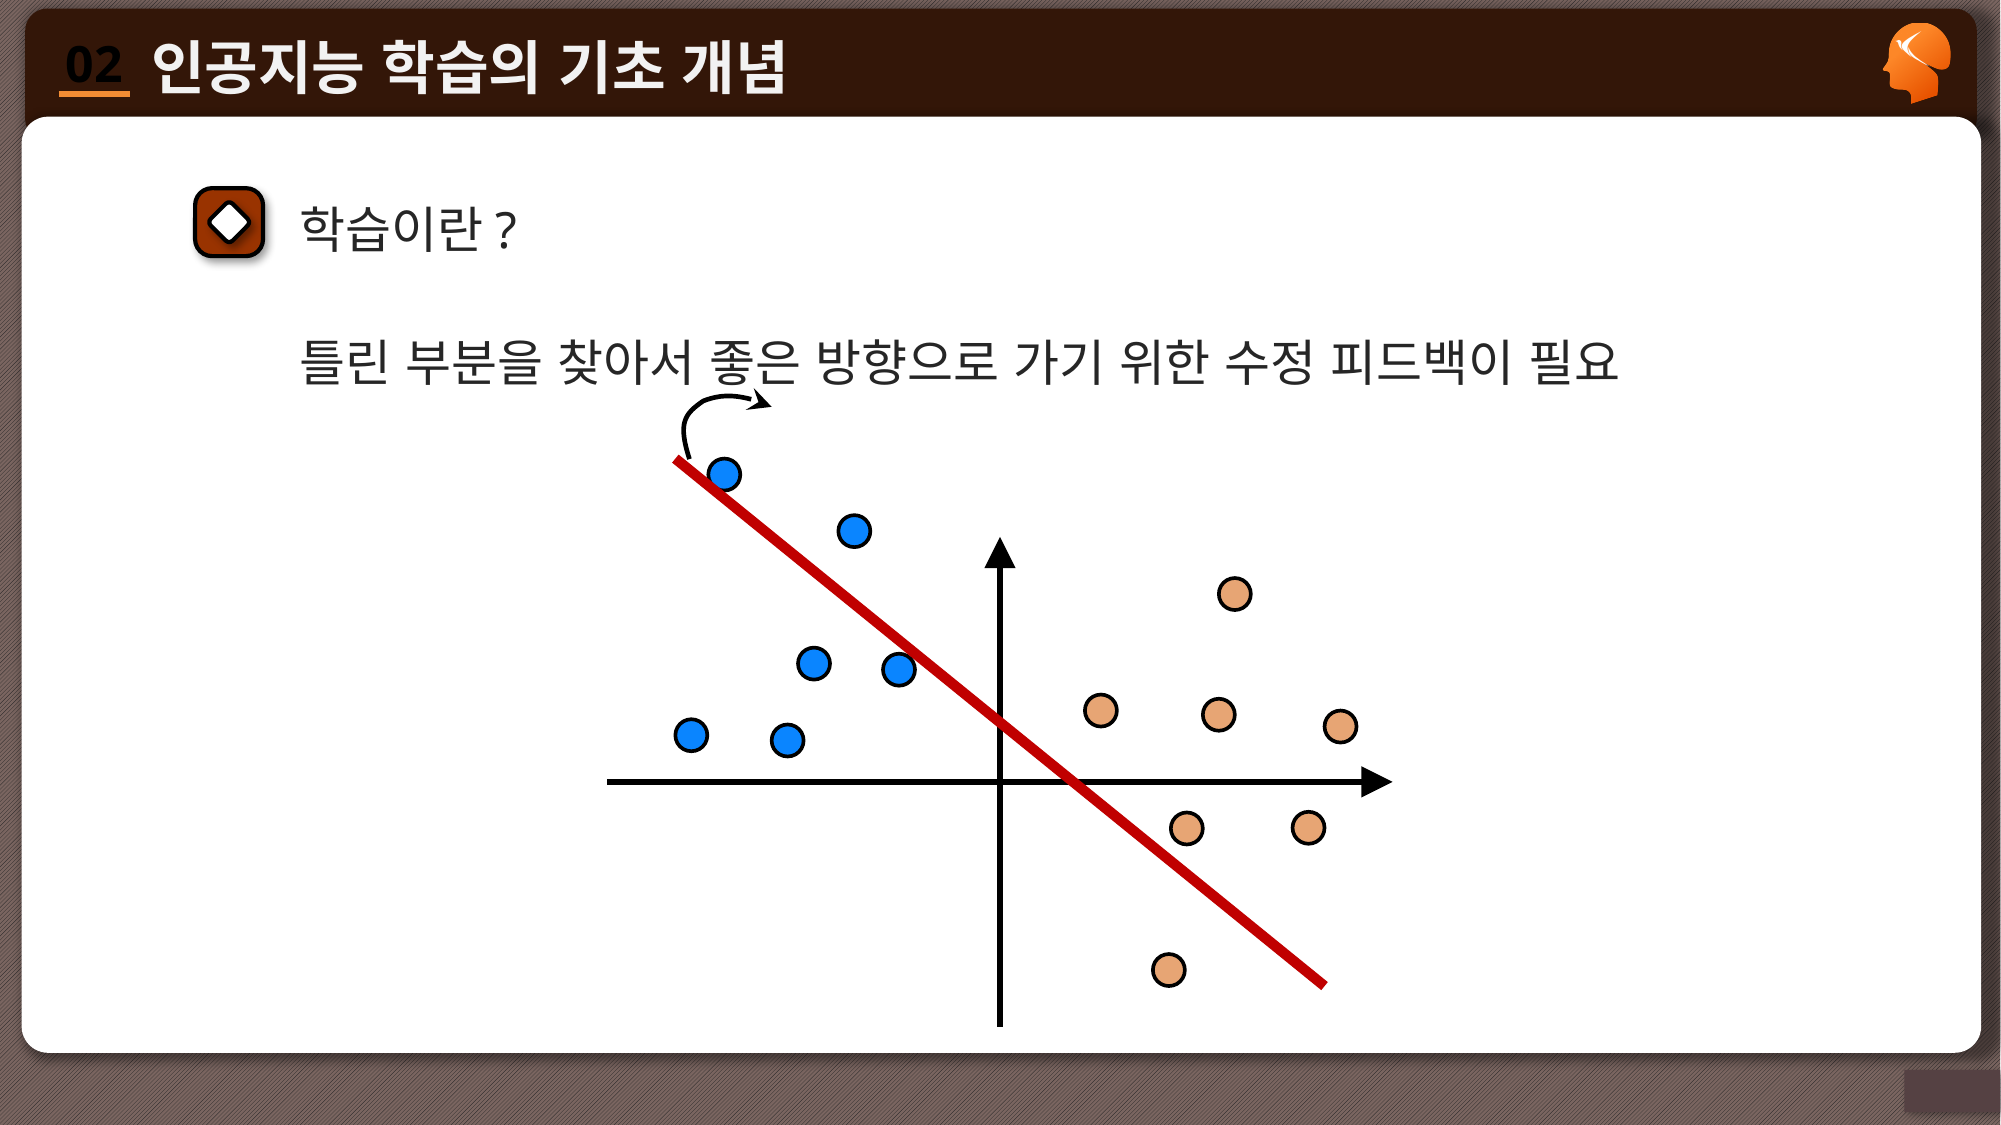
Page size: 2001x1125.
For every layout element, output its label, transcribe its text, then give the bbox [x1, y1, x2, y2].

text_box 틀린 부분을 찾아서 좋은 방향으로 가기 위한 수정 피드백이 필요 [289, 291, 1769, 401]
picture [1880, 23, 1954, 107]
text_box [607, 458, 1393, 1027]
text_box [675, 458, 1325, 987]
text_box [683, 401, 772, 458]
text_box 학습이란? [289, 188, 1509, 268]
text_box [195, 188, 264, 257]
